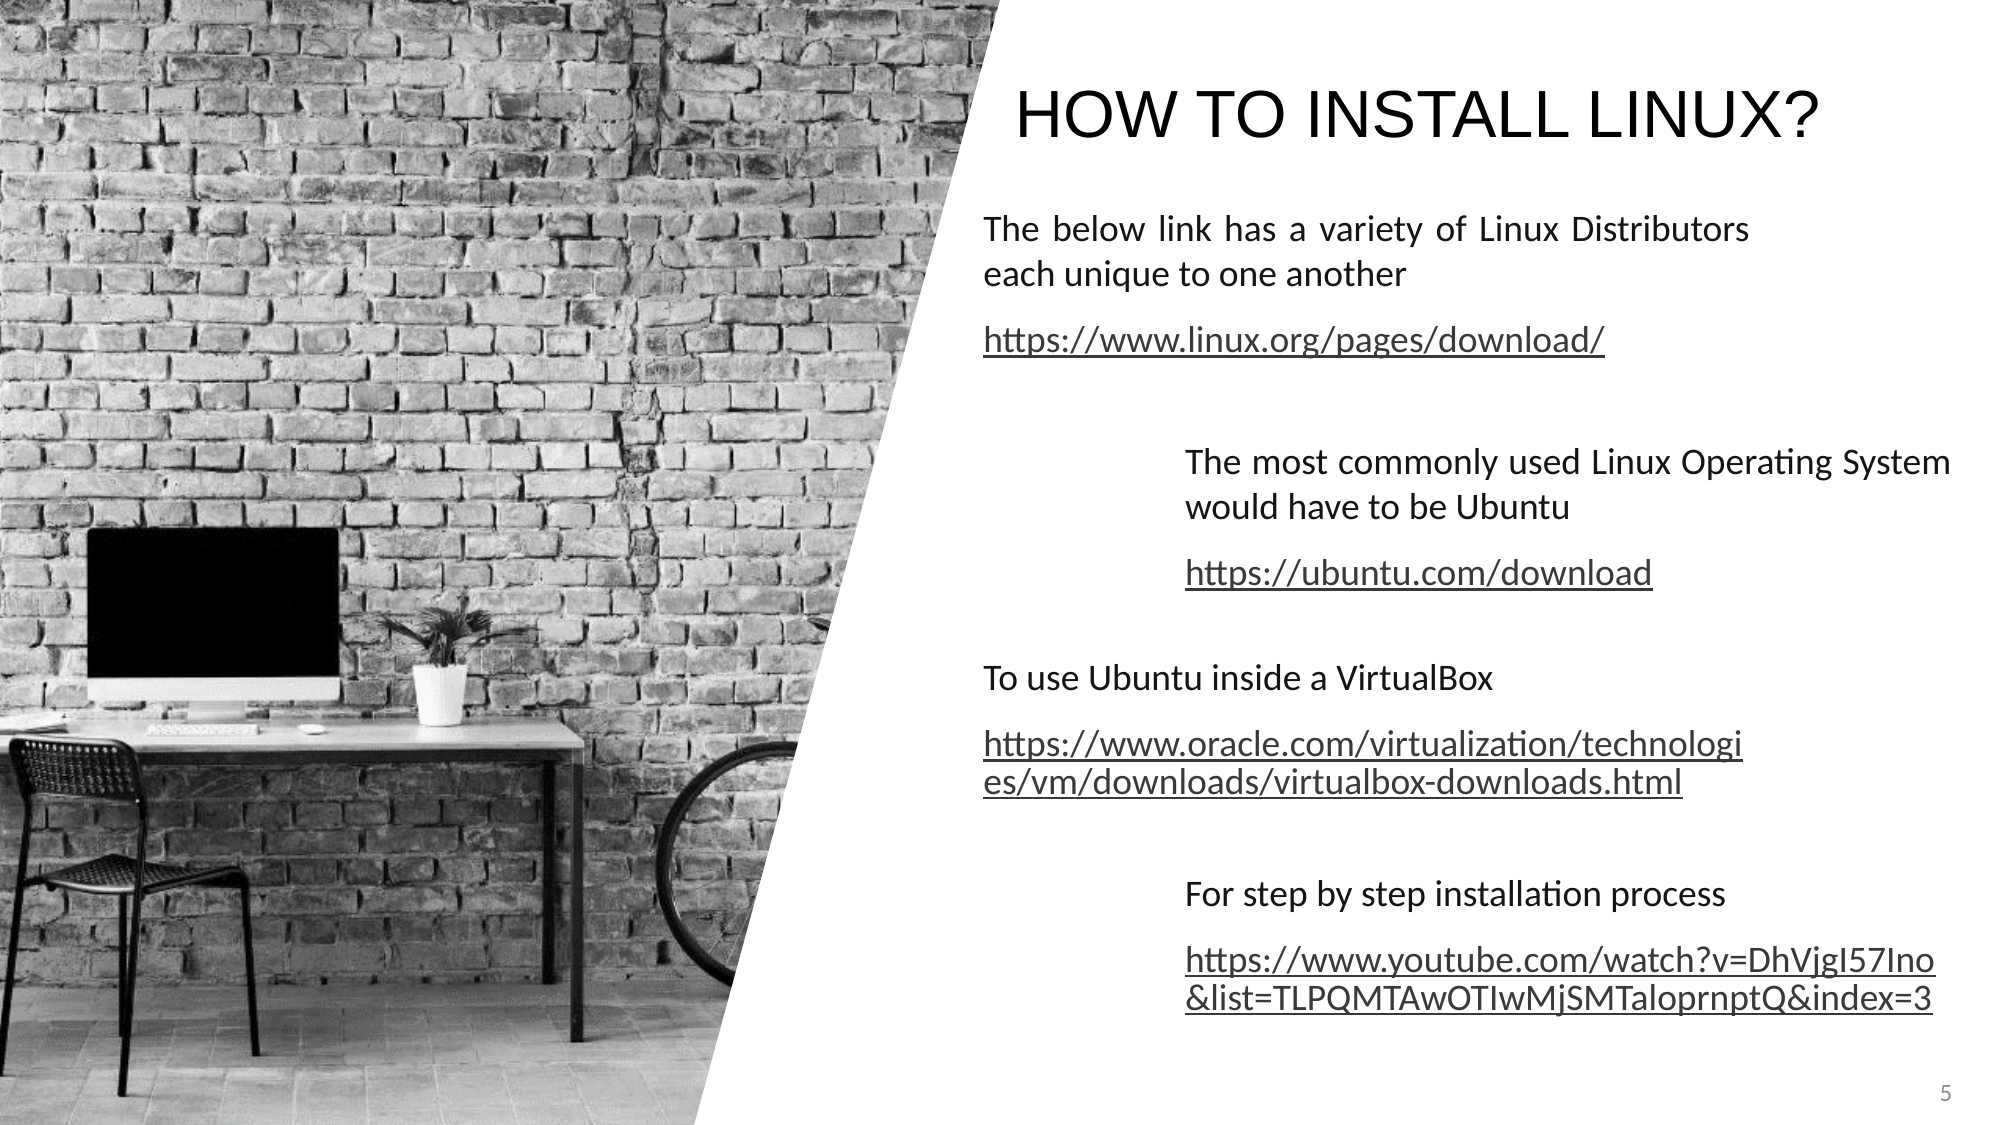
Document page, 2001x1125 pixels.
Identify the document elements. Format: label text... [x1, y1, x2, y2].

text_box To use Ubuntu inside a VirtualBox https://www.oracle.com/virtualization/technologies/vm/downloads/virtualbox-downloads.html [1000, 645, 1766, 834]
picture [0, 0, 1000, 1125]
text_box For step by step installation process https://www.youtube.com/watch?v=DhVjgI57Ino&list=TLPQMTAwOTIwMjSMTaloprnptQ&index=3 [1170, 861, 1968, 1050]
slide_number 5 [1894, 1061, 1968, 1121]
text_box The below link has a variety of Linux Distributors each unique to one another https://www.linux.org/pages/download/ [1000, 196, 1766, 385]
text_box How to Install Linux? [1000, 62, 1860, 152]
text_box The most commonly used Linux Operating System would have to be Ubuntu https://ubuntu.com/download [1170, 430, 1968, 619]
